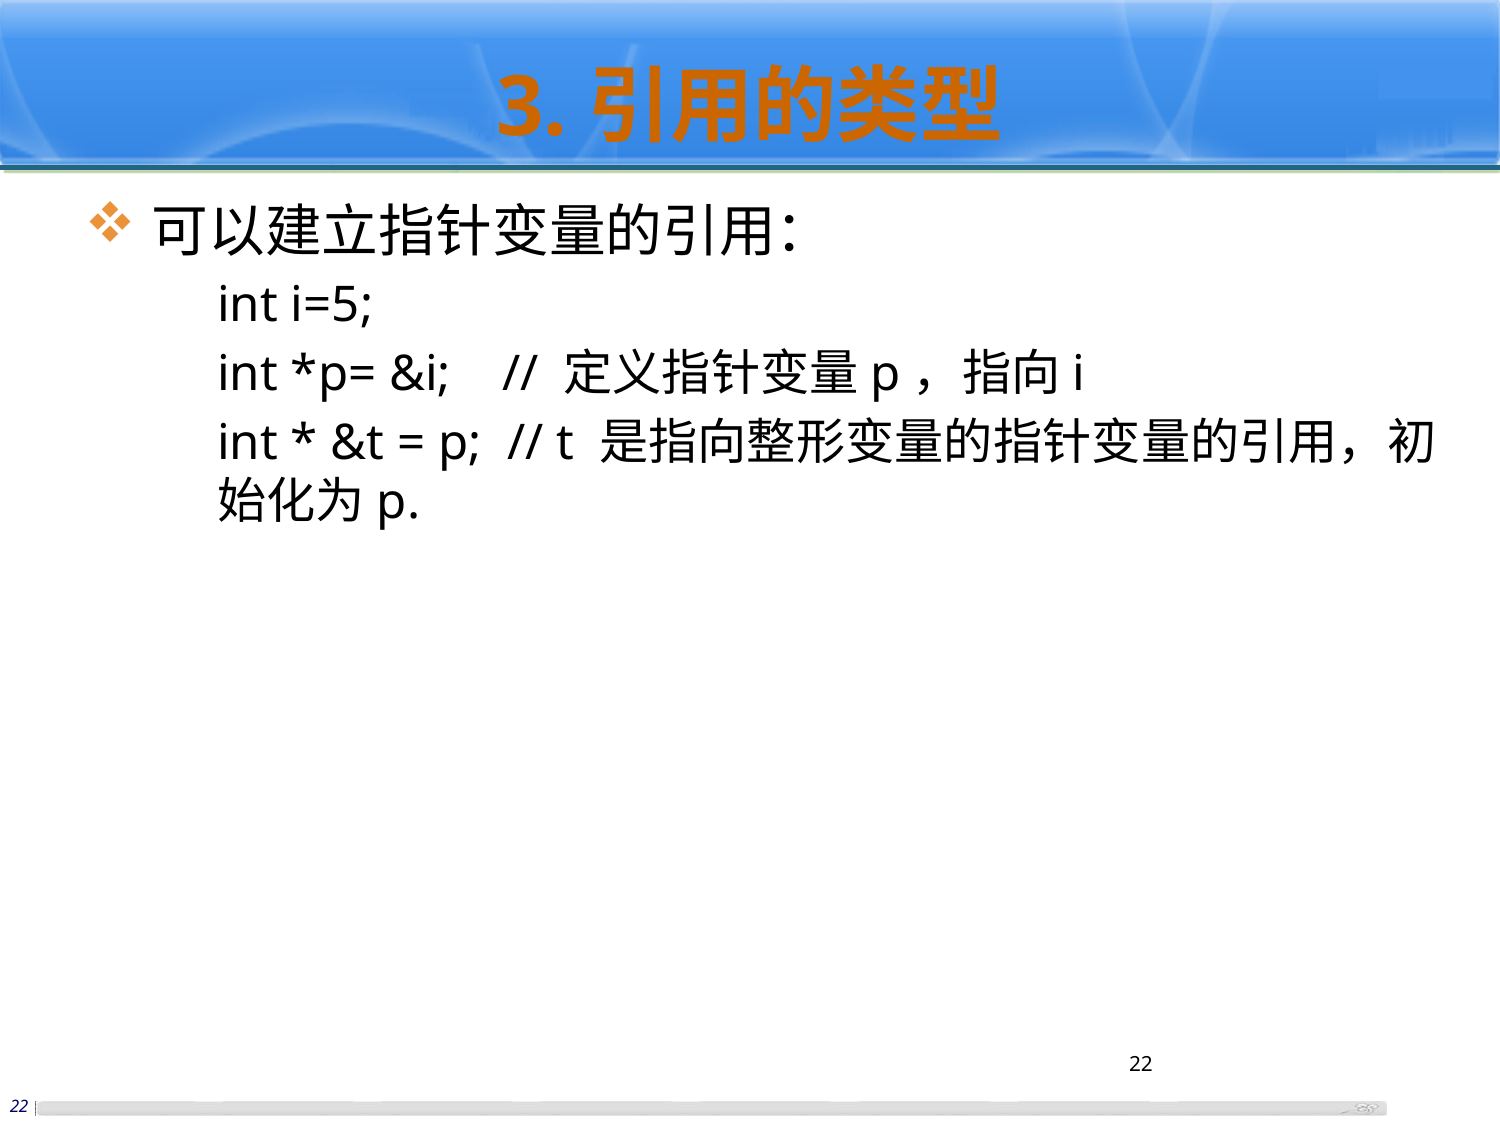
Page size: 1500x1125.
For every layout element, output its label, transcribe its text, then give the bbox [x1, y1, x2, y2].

list 可以建立指针变量的引用： int i=5; int *p= &i; // 定义指针变量p，指向i int * &t = p; // t 是指向整形变量的指针变量的引用，初始化为p. [70, 187, 1454, 985]
title 3.引用的类型 [75, 45, 1425, 187]
picture [35, 1101, 1387, 1116]
footer 22 [1114, 1042, 1500, 1103]
picture [0, 0, 1500, 165]
